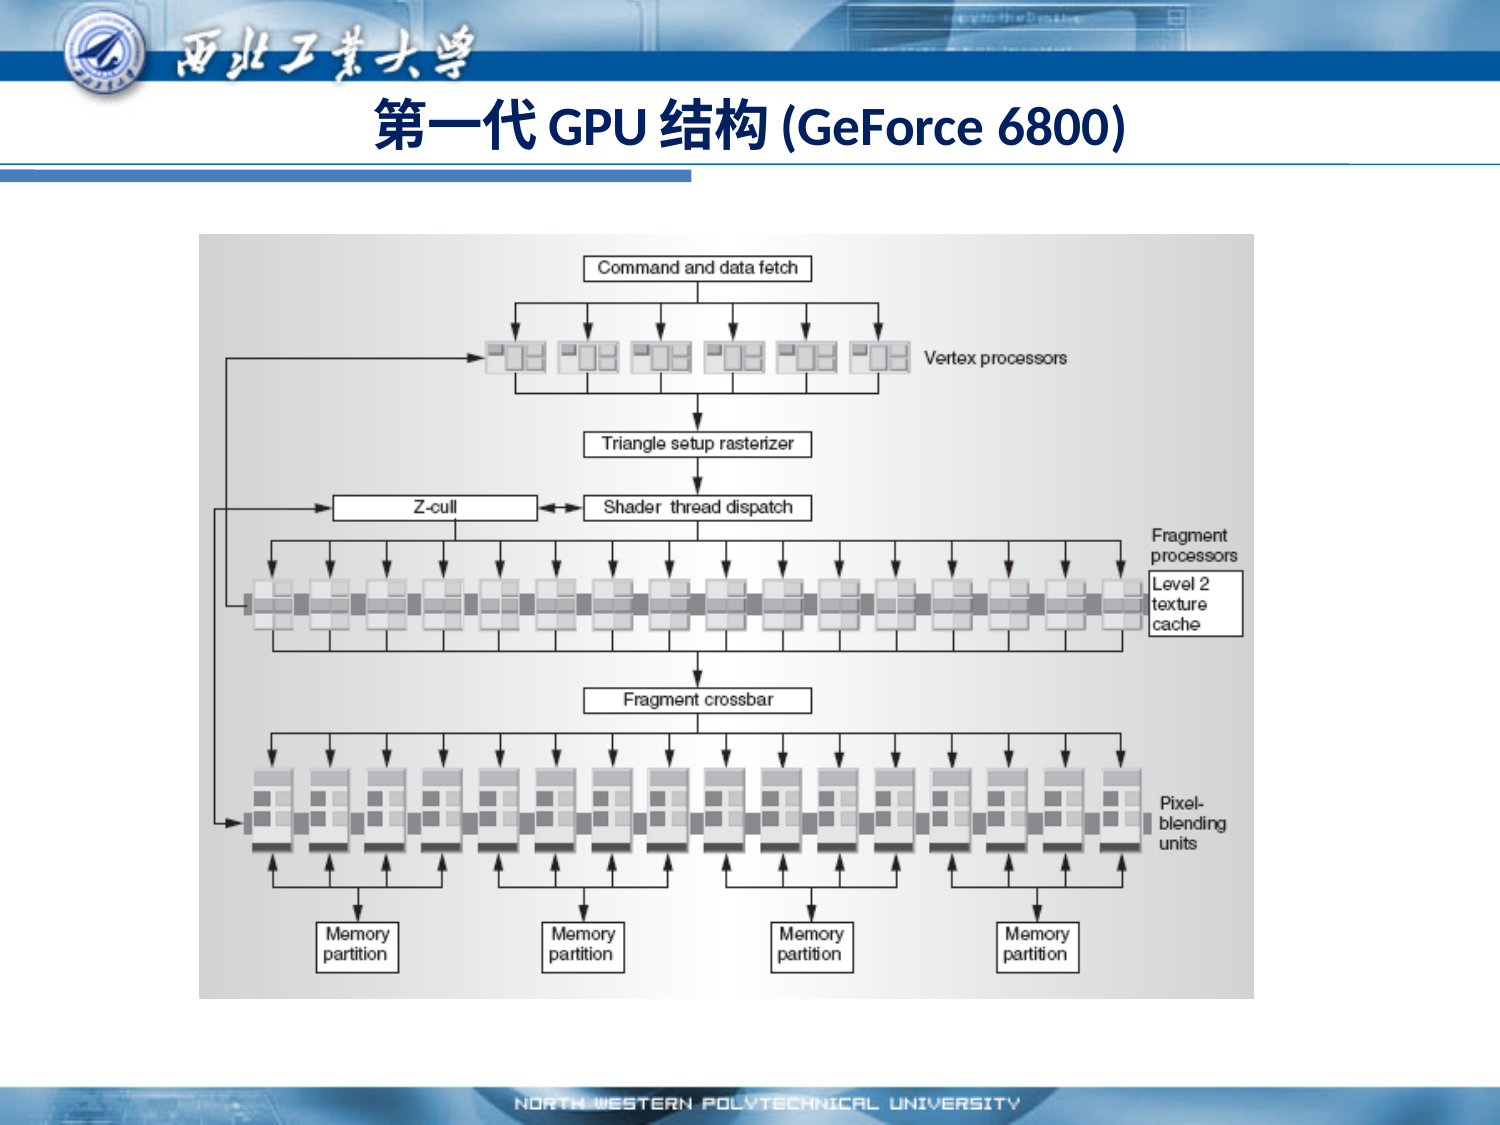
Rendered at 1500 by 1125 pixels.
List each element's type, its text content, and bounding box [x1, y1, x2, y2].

picture [0, 0, 1500, 163]
title 第一代GPU结构(GeForce 6800) [35, 82, 1465, 164]
picture [0, 165, 1500, 1125]
